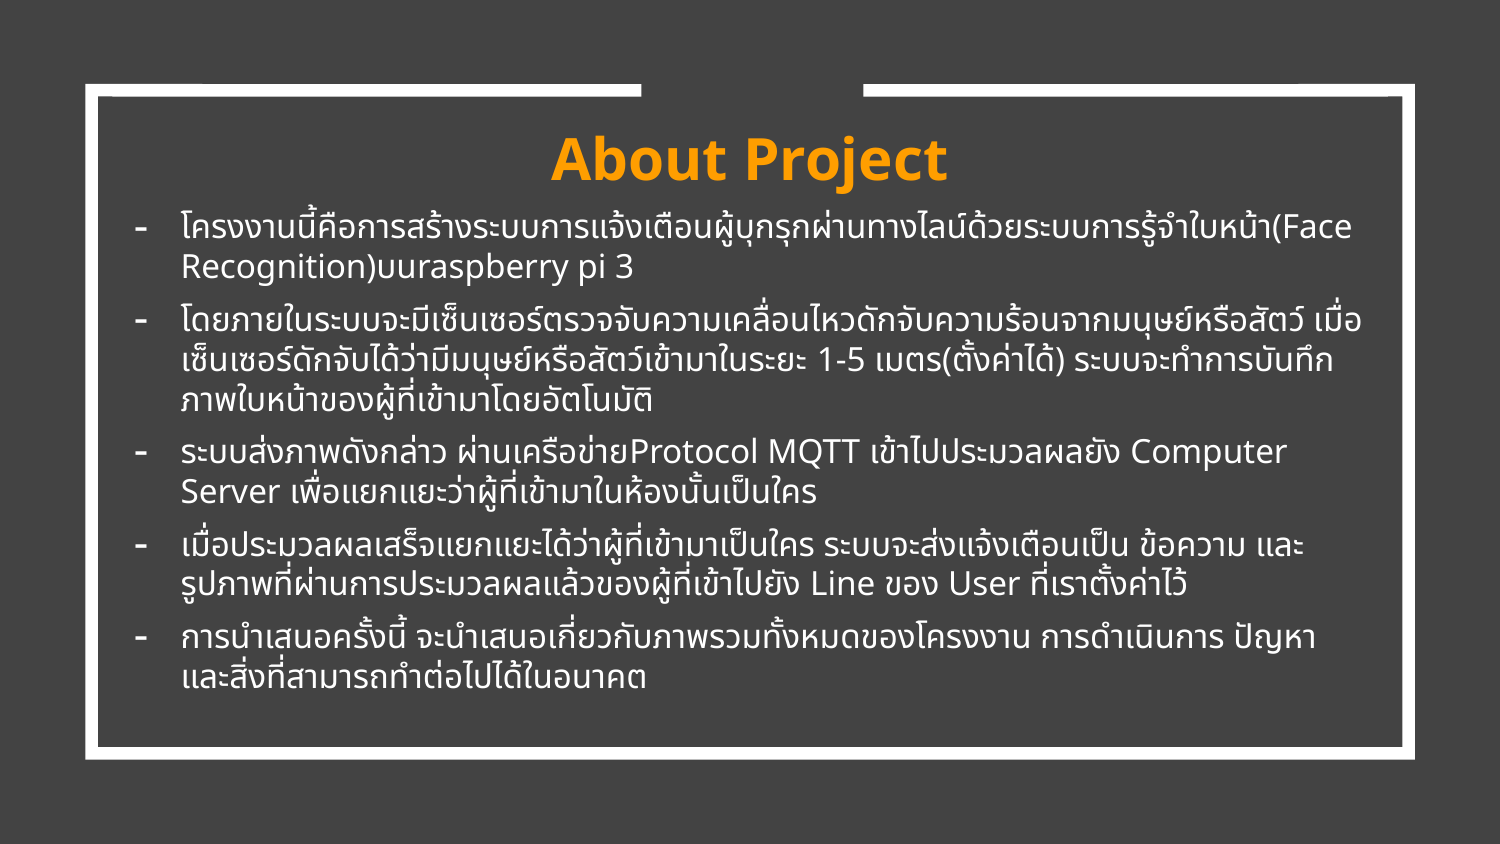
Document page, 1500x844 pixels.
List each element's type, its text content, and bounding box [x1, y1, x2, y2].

title About Project [263, 106, 1237, 190]
text_box โครงงานนี้คือการสร้างระบบการแจ้งเตือนผู้บุกรุกผ่านทางไลน์ด้วยระบบการรู้จำใบหน้า(Face Recognition)บนraspberry pi 3 โดยภายในระบบจะมีเซ็นเซอร์ตรวจจับความเคลื่อนไหวดักจับความร้อนจากมนุษย์หรือสัตว์ เมื่อเซ็นเซอร์ดักจับได้ว่ามีมนุษย์หรือสัตว์เข้ามาในระยะ 1-5 เมตร(ตั้งค่าได้) ระบบจะทำการบันทึกภาพใบหน้าของผู้ที่เข้ามาโดยอัตโนมัติ ระบบส่งภาพดังกล่าว ผ่านเครือข่ายProtocol MQTT เข้าไปประมวลผลยัง Computer Server เพื่อแยกแยะว่าผู้ที่เข้ามาในห้องนั้นเป็นใคร เมื่อประมวลผลเสร็จแยกแยะได้ว่าผู้ที่เข้ามาเป็นใคร ระบบจะส่งแจ้งเตือนเป็น ข้อความ และรูปภาพที่ผ่านการประมวลผลแล้วของผู้ที่เข้าไปยัง Line ของ User ที่เราตั้งค่าไว้ การนำเสนอครั้งนี้ จะนำเสนอเกี่ยวกับภาพรวมทั้งหมดของโครงงาน การดำเนินการ ปัญหา และสิ่งที่สามารถทำต่อไปได้ในอนาคต [118, 190, 1382, 740]
